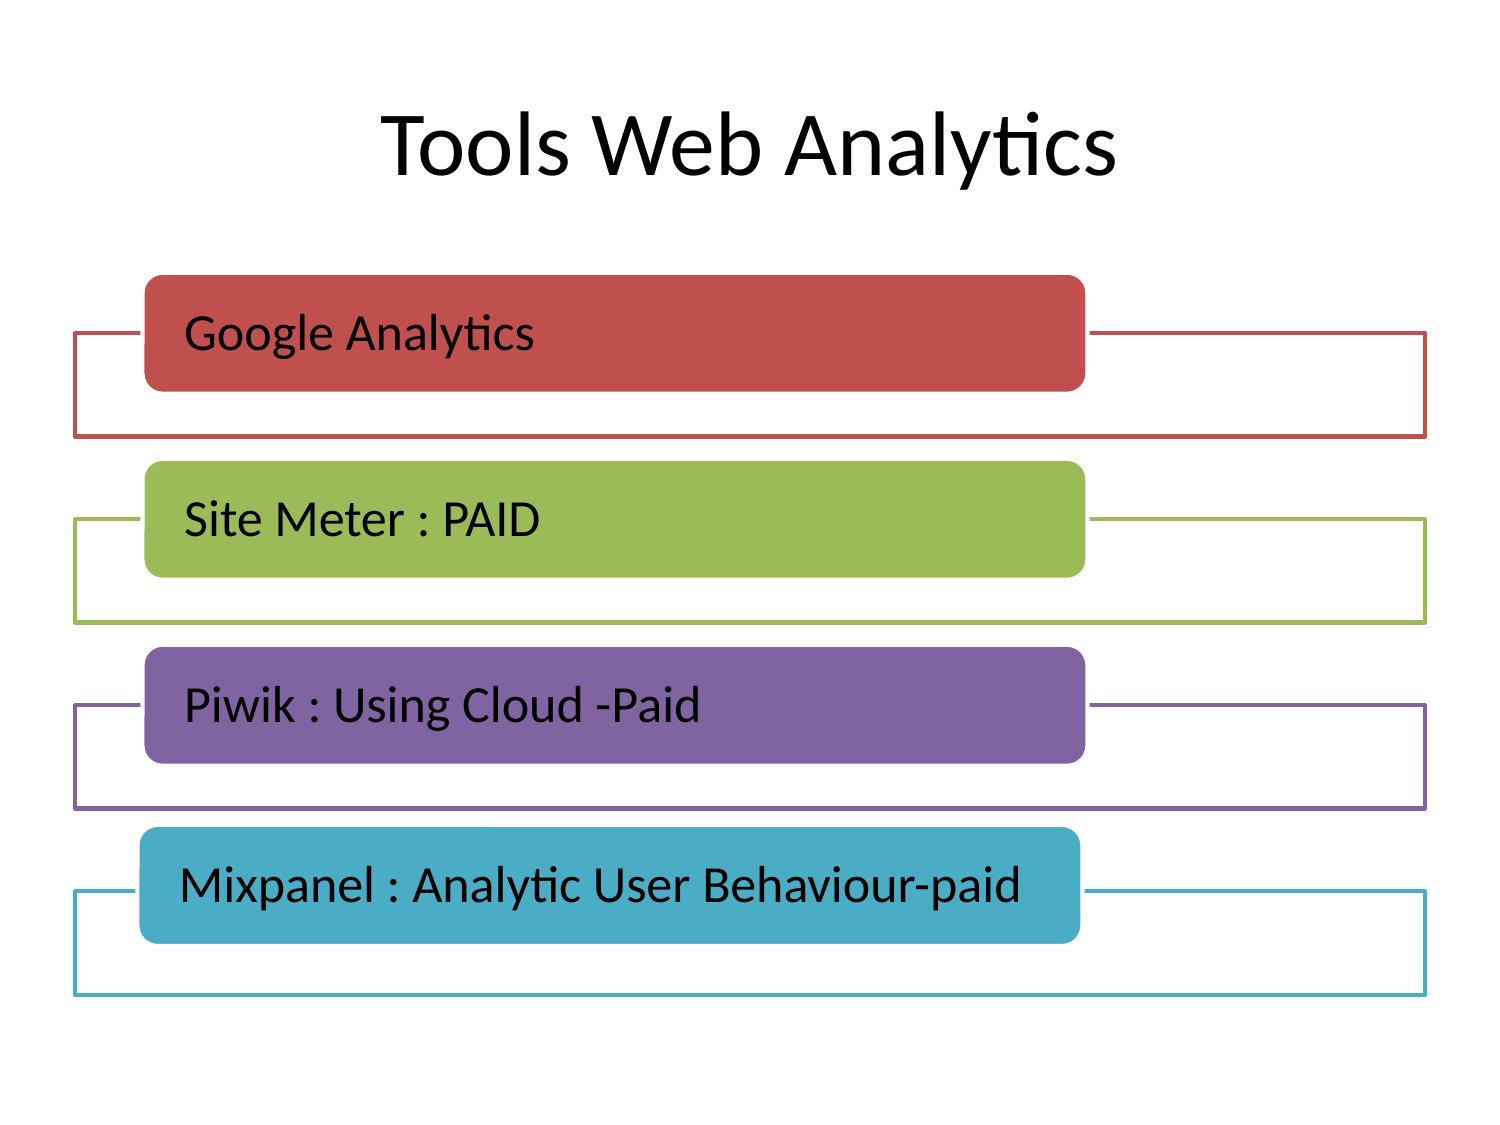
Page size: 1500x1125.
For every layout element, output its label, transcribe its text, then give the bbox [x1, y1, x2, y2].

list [74, 262, 1426, 1006]
title Tools Web Analytics [75, 45, 1425, 233]
